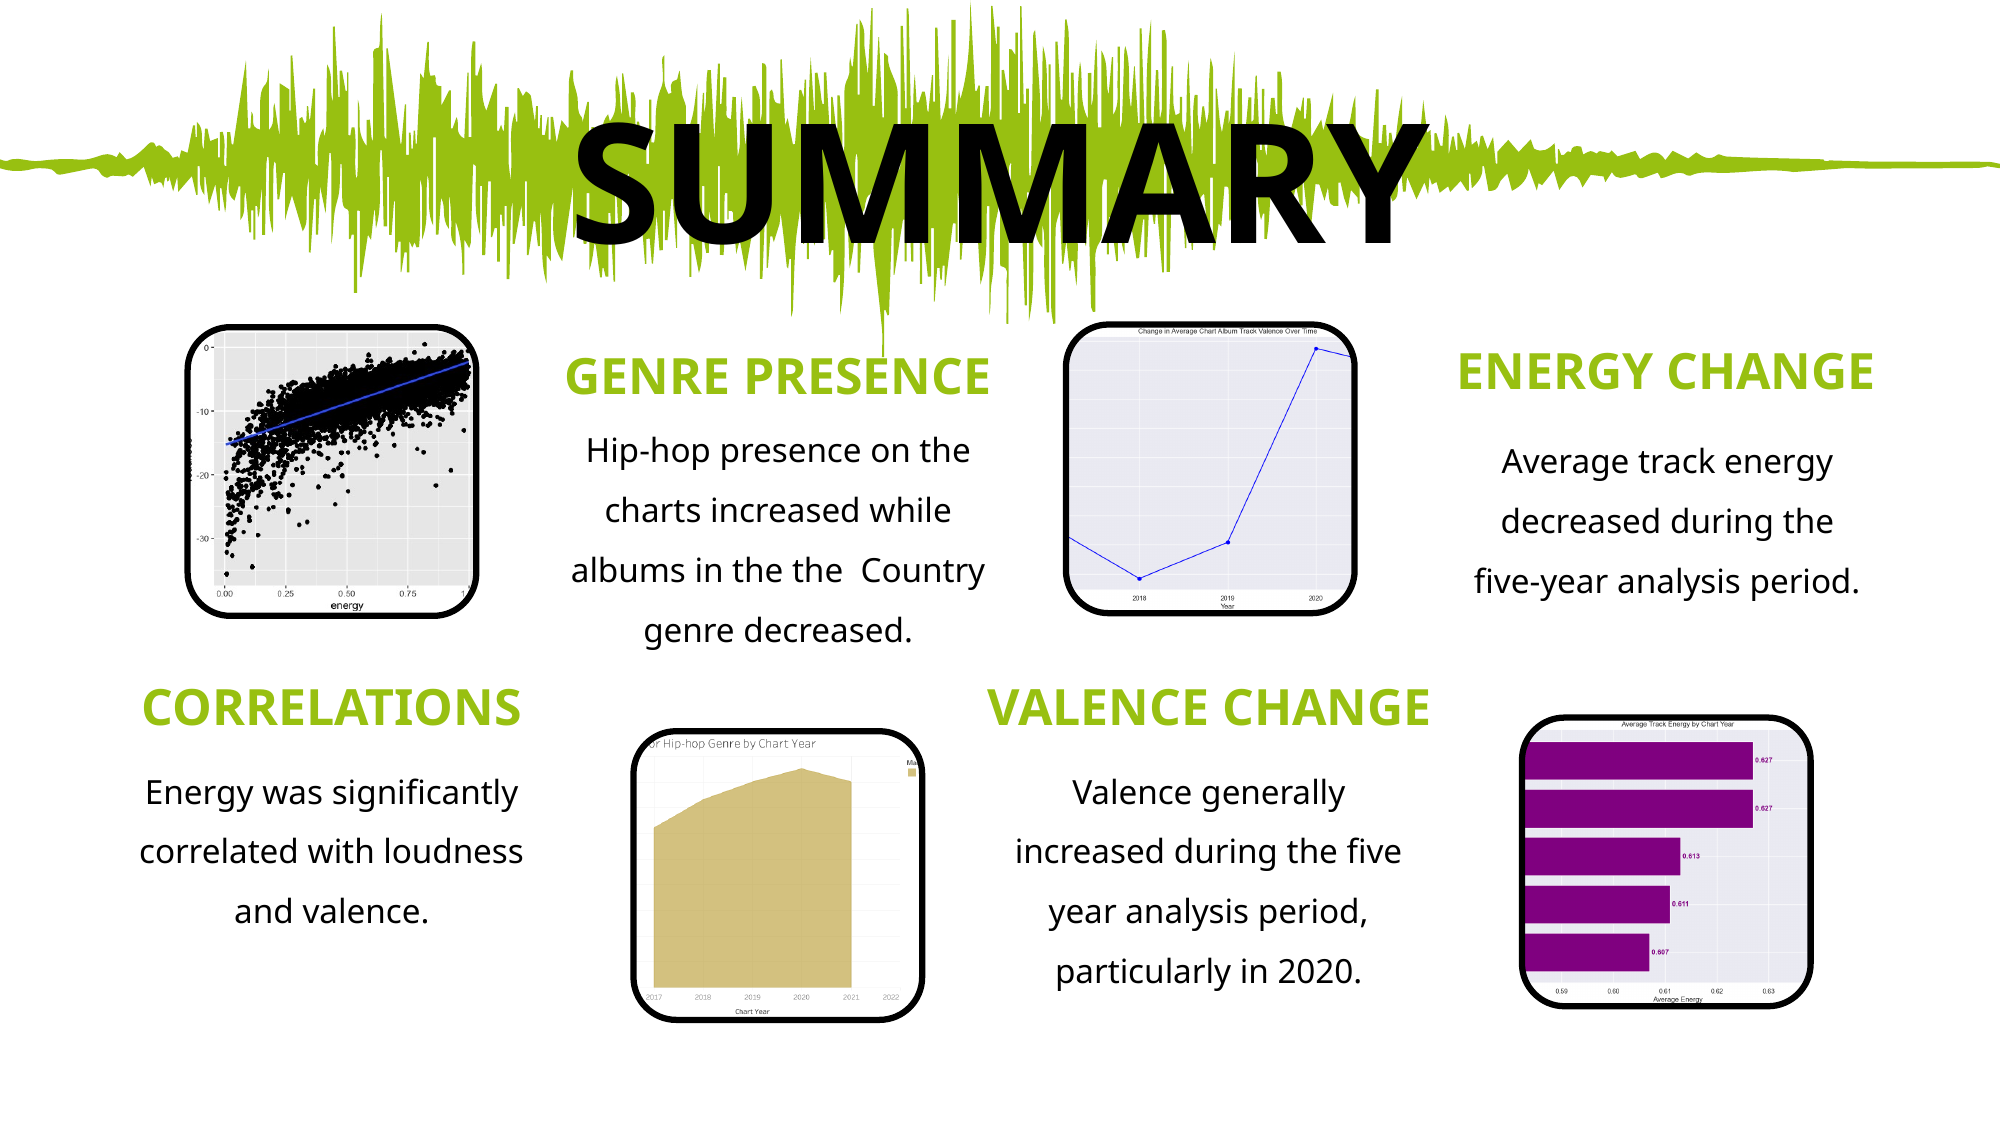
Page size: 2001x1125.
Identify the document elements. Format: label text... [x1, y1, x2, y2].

text_box [991, 5, 1000, 69]
text_box [951, 19, 956, 69]
text_box [1101, 50, 1107, 69]
text_box SUMMARY [554, 69, 1446, 285]
text_box [1110, 57, 1114, 69]
text_box Hip-hop presence on the charts increased while albums in the the Country genre decreased. [555, 402, 1002, 657]
text_box [1063, 19, 1069, 69]
text_box [859, 8, 873, 69]
text_box [877, 285, 890, 358]
text_box [1147, 19, 1152, 69]
picture [1065, 324, 1355, 614]
text_box [1209, 57, 1213, 69]
text_box [1032, 29, 1039, 69]
text_box Valence generally increased during the five year analysis period, particularly in 2020. [999, 743, 1419, 998]
text_box [1446, 116, 2000, 193]
text_box Energy was significantly correlated with loudness and valence. [107, 743, 556, 938]
text_box VALENCE CHANGE [972, 667, 1447, 743]
text_box [1094, 39, 1098, 69]
text_box [840, 285, 844, 315]
text_box [1009, 32, 1018, 69]
text_box [884, 52, 891, 69]
text_box [1028, 285, 1034, 322]
text_box [876, 37, 881, 69]
text_box [1051, 285, 1056, 324]
text_box [900, 25, 905, 69]
text_box ENERGY CHANGE [1441, 332, 1892, 408]
text_box [1044, 285, 1050, 313]
picture [1521, 717, 1811, 1007]
text_box [1123, 46, 1129, 69]
text_box GENRE PRESENCE [549, 337, 1007, 412]
picture [633, 731, 923, 1020]
picture [187, 327, 477, 616]
text_box [849, 23, 858, 69]
text_box [1042, 45, 1047, 69]
text_box Average track energy decreased during the five-year analysis period. [1455, 412, 1880, 607]
text_box [906, 8, 910, 69]
text_box [1090, 285, 1096, 312]
text_box [935, 27, 939, 69]
text_box [1161, 29, 1167, 69]
text_box [0, 13, 554, 293]
text_box CORRELATIONS [126, 667, 537, 743]
text_box [1139, 28, 1143, 69]
text_box [1055, 41, 1060, 69]
text_box [966, 0, 974, 69]
